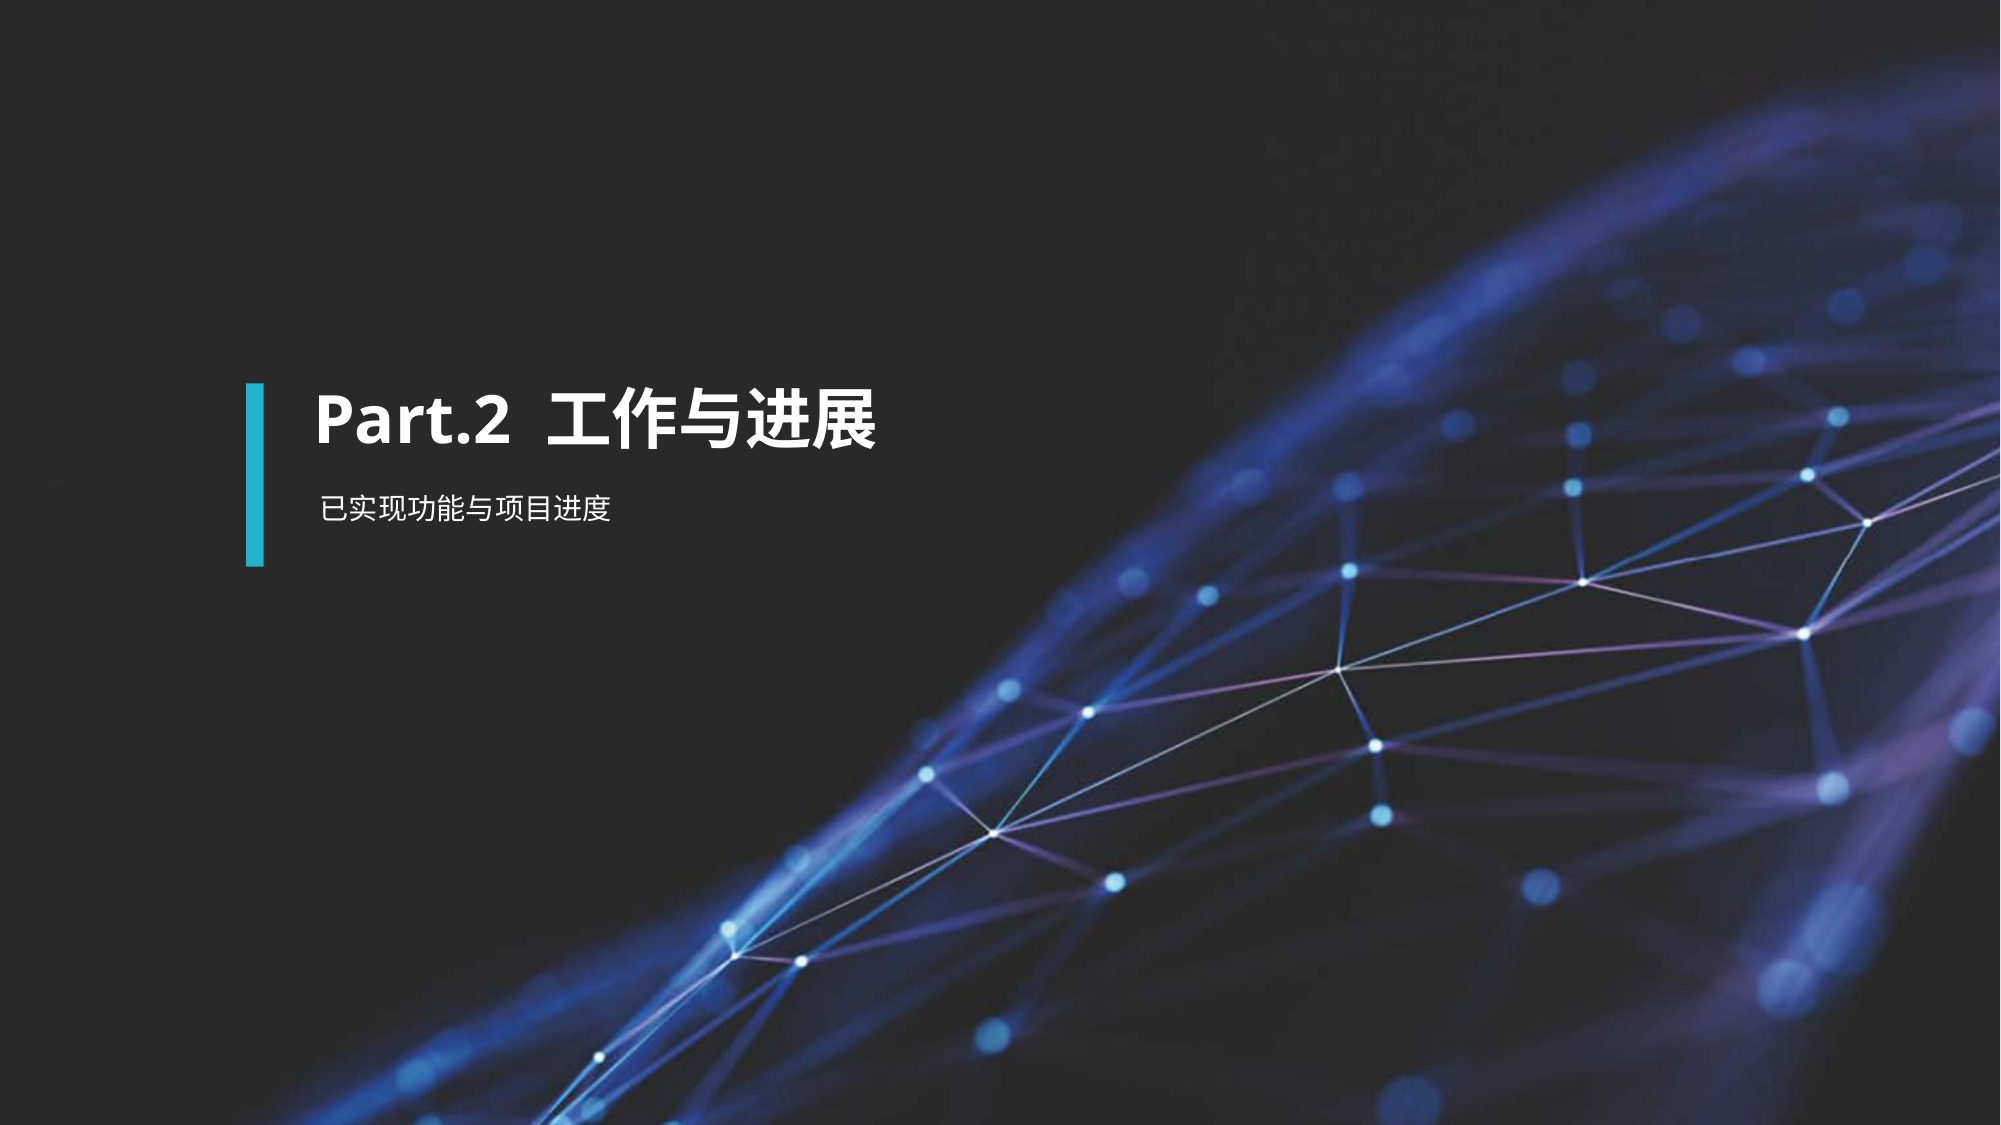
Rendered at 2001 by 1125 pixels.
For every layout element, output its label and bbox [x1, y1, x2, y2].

picture [0, 0, 2001, 1125]
text_box [246, 369, 1029, 567]
